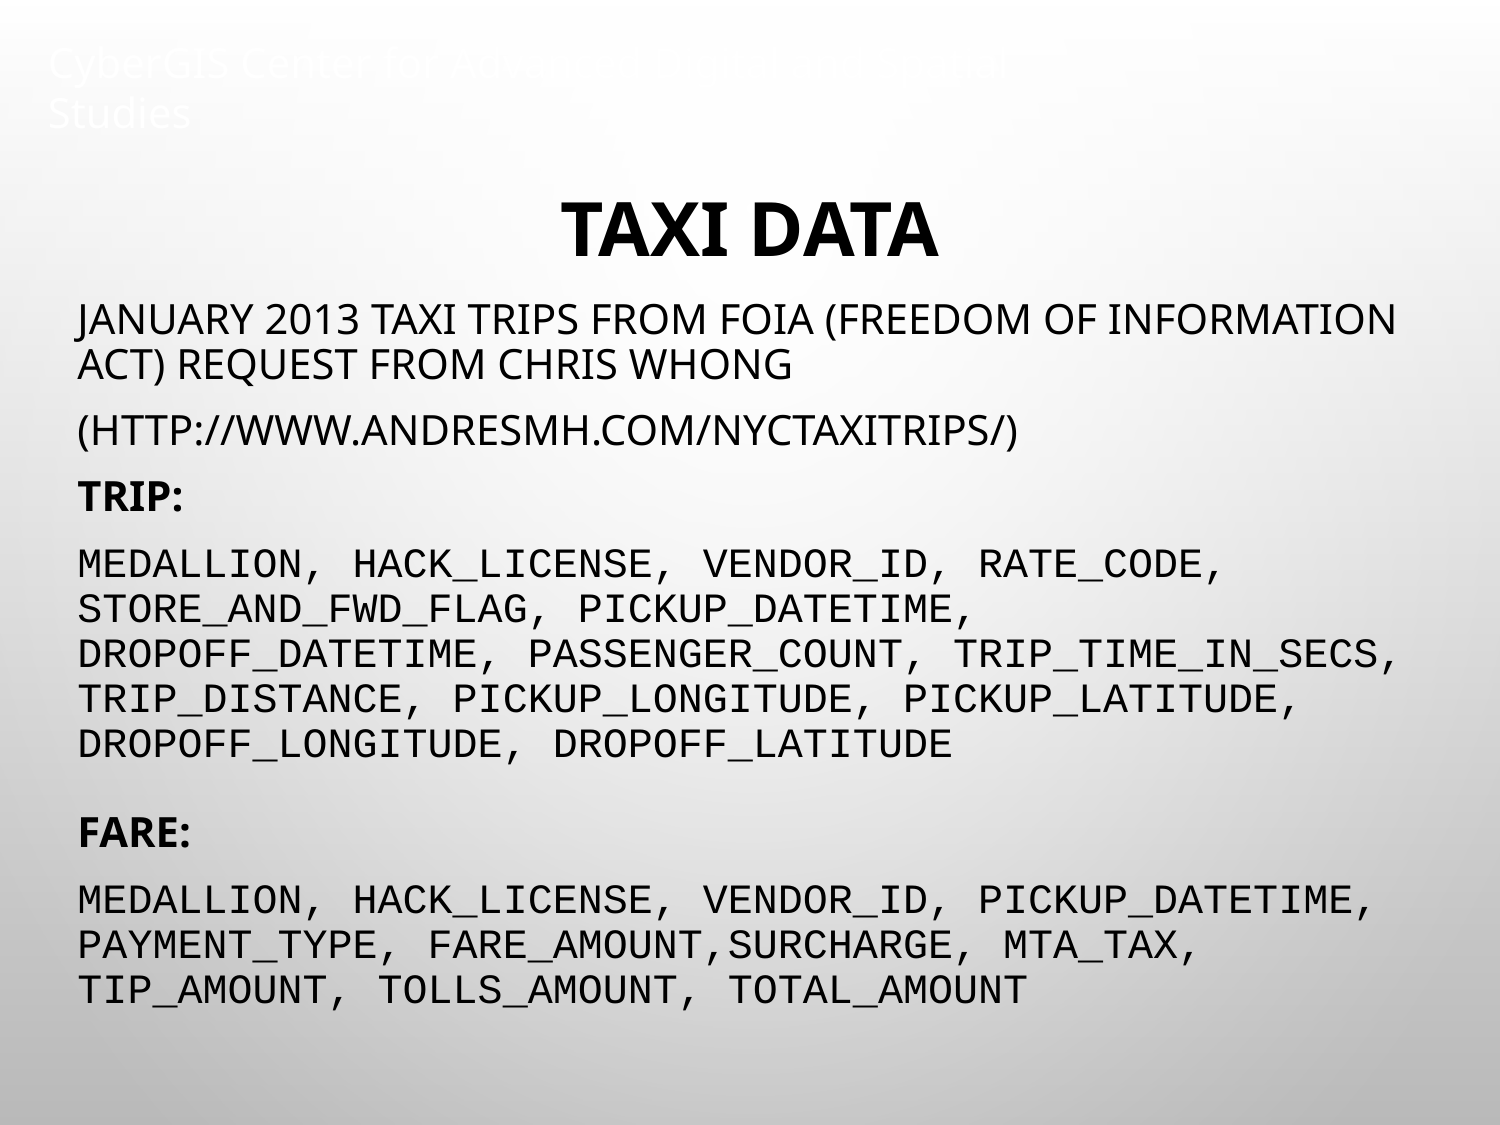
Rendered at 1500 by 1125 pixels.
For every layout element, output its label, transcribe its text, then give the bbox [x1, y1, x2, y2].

picture [0, 0, 1500, 1125]
list January 2013 Taxi Trips from FOIA (Freedom of Information Act) request from Chris Whong (http://www.andresmh.com/nyctaxitrips/) Trip: medallion, hack_license, vendor_id, rate_code, store_and_fwd_flag, pickup_datetime, dropoff_datetime, passenger_count, trip_time_in_secs, trip_distance, pickup_longitude, pickup_latitude, dropoff_longitude, dropoff_latitude Fare: medallion, hack_license, vendor_id, pickup_datetime, payment_type, fare_amount,surcharge, mta_tax, tip_amount, tolls_amount, total_amount [62, 291, 1438, 1125]
title Taxi Data [112, 101, 1388, 291]
